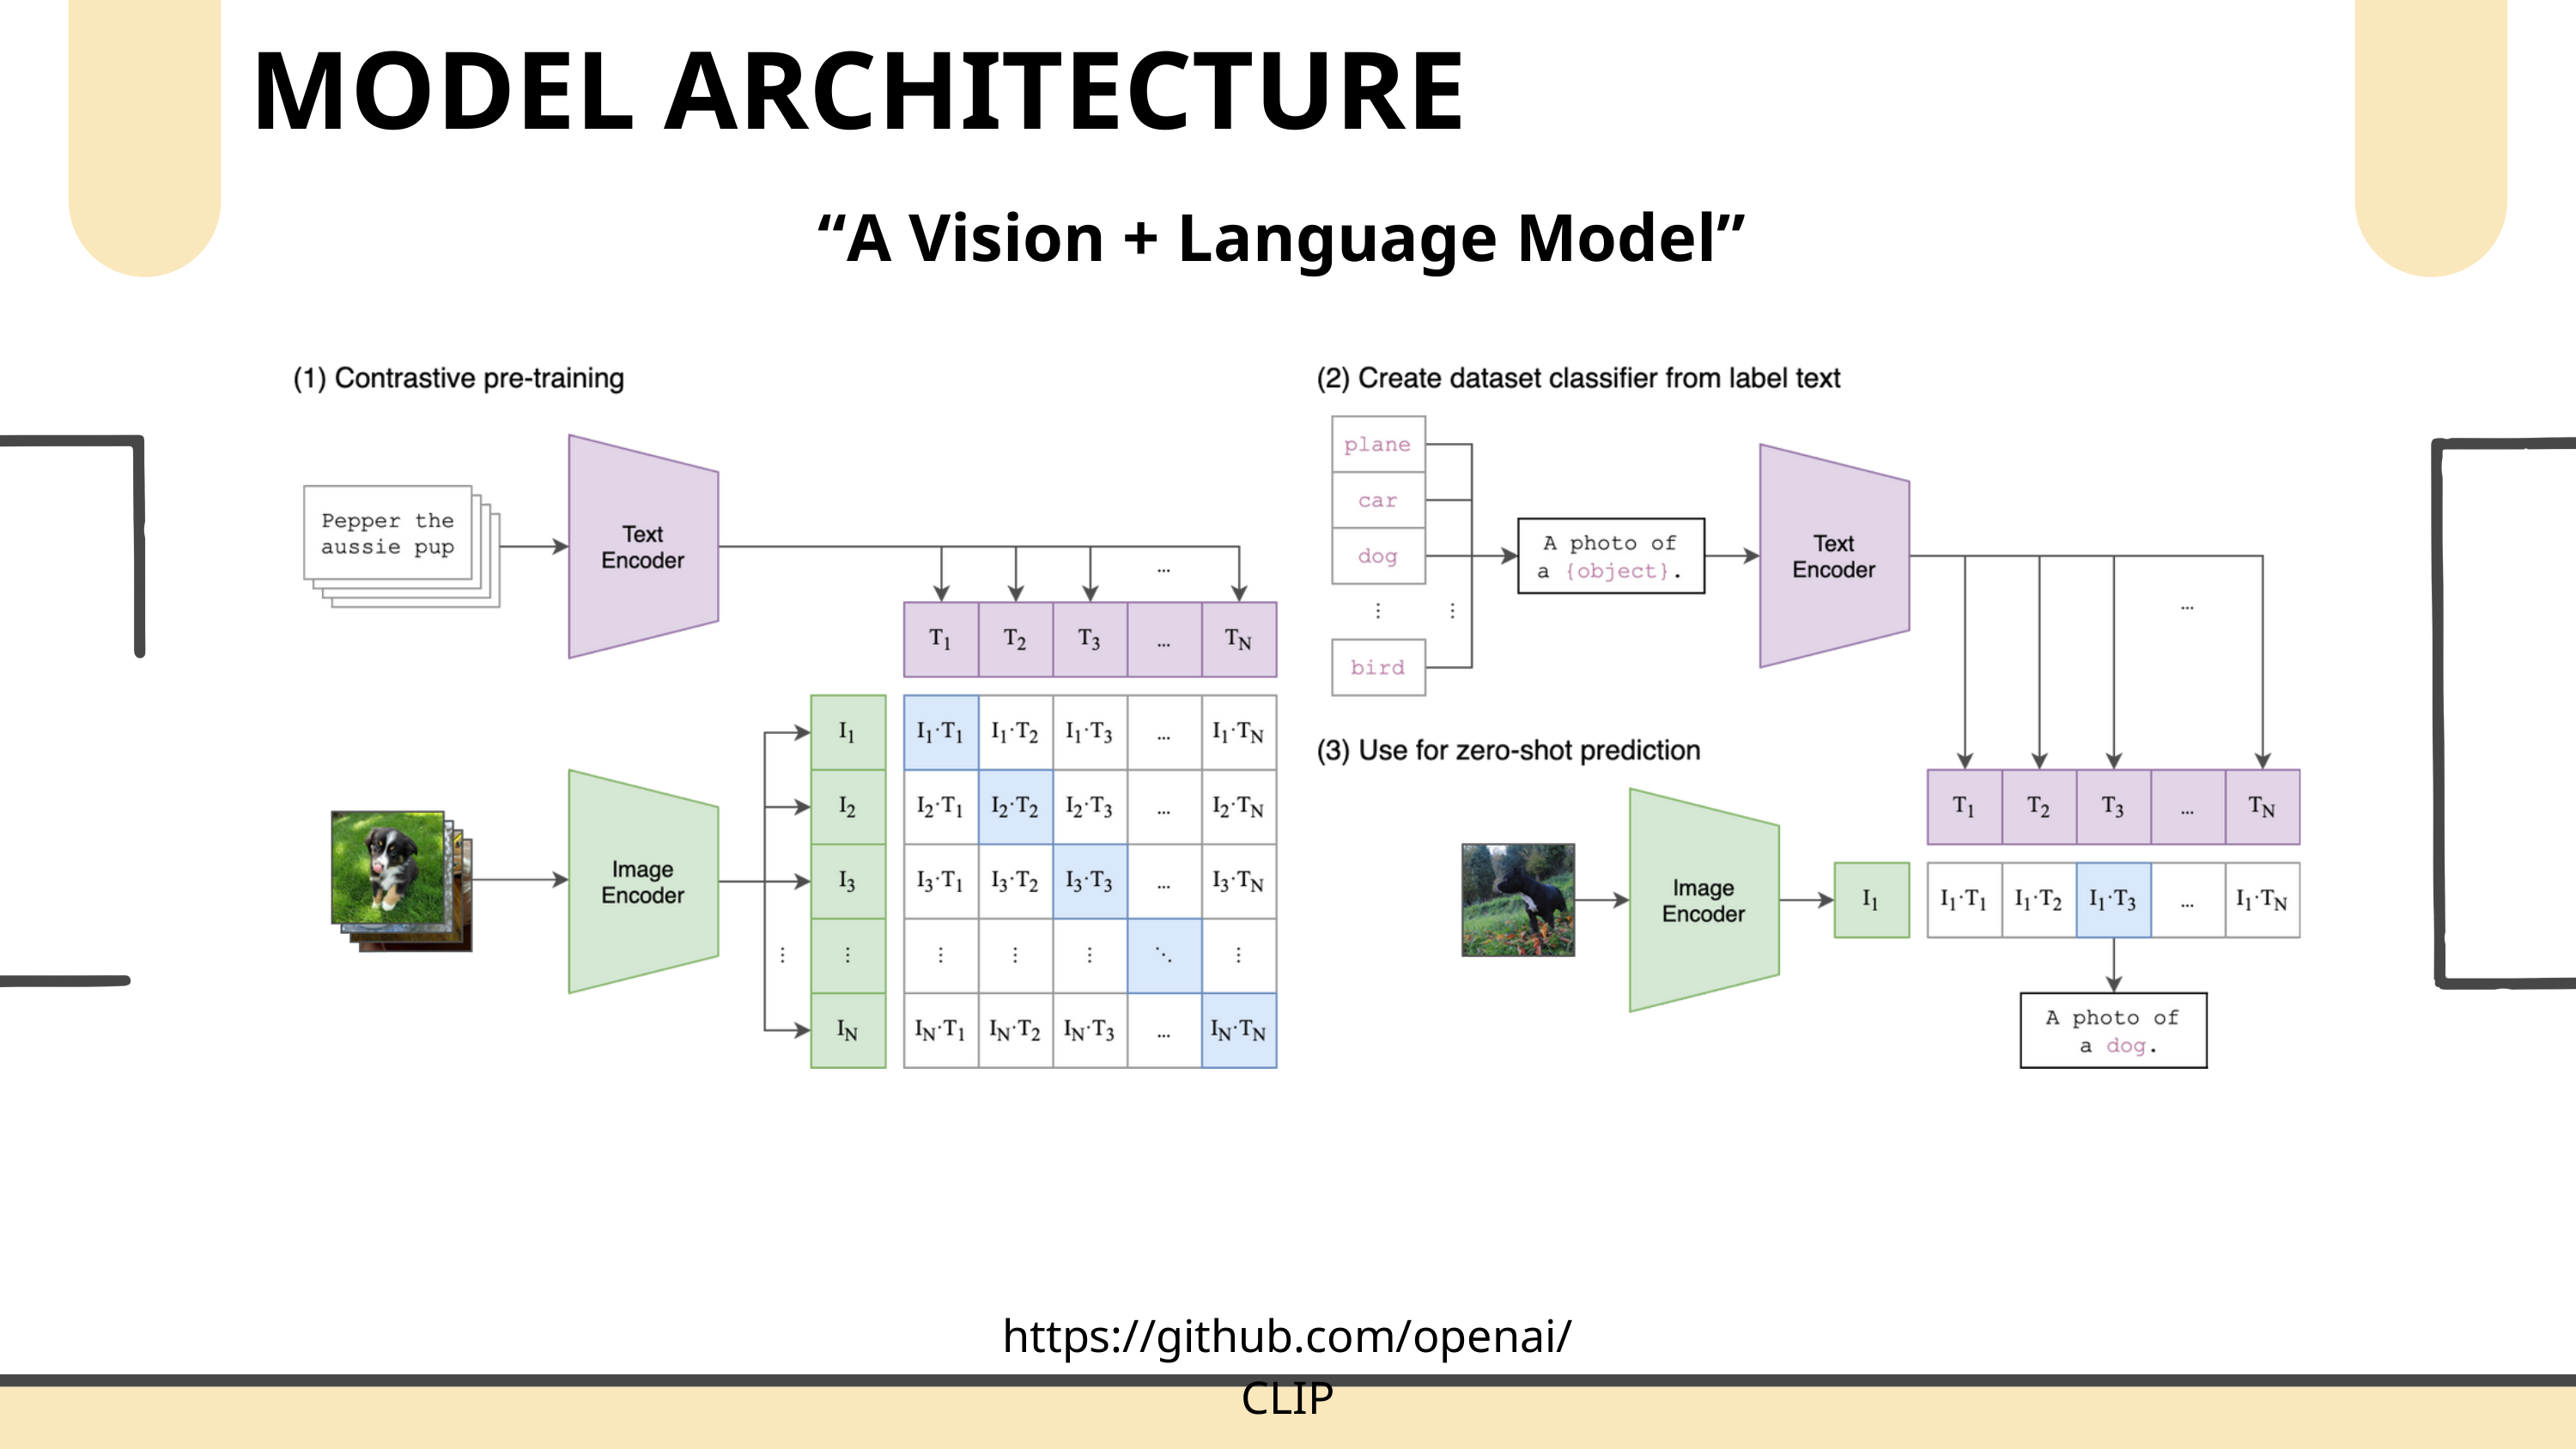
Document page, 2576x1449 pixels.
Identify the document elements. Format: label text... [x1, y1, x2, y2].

text_box [289, 360, 2301, 1069]
text_box “A Vision + Language Model” [817, 183, 1759, 275]
text_box https://github.com/openai/CLIP [983, 1298, 1593, 1377]
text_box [68, 0, 222, 277]
text_box [2431, 434, 2576, 990]
text_box [0, 434, 146, 990]
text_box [0, 1379, 2576, 1449]
text_box MODEL ARCHITECTURE [226, 0, 1676, 150]
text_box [2354, 0, 2508, 277]
